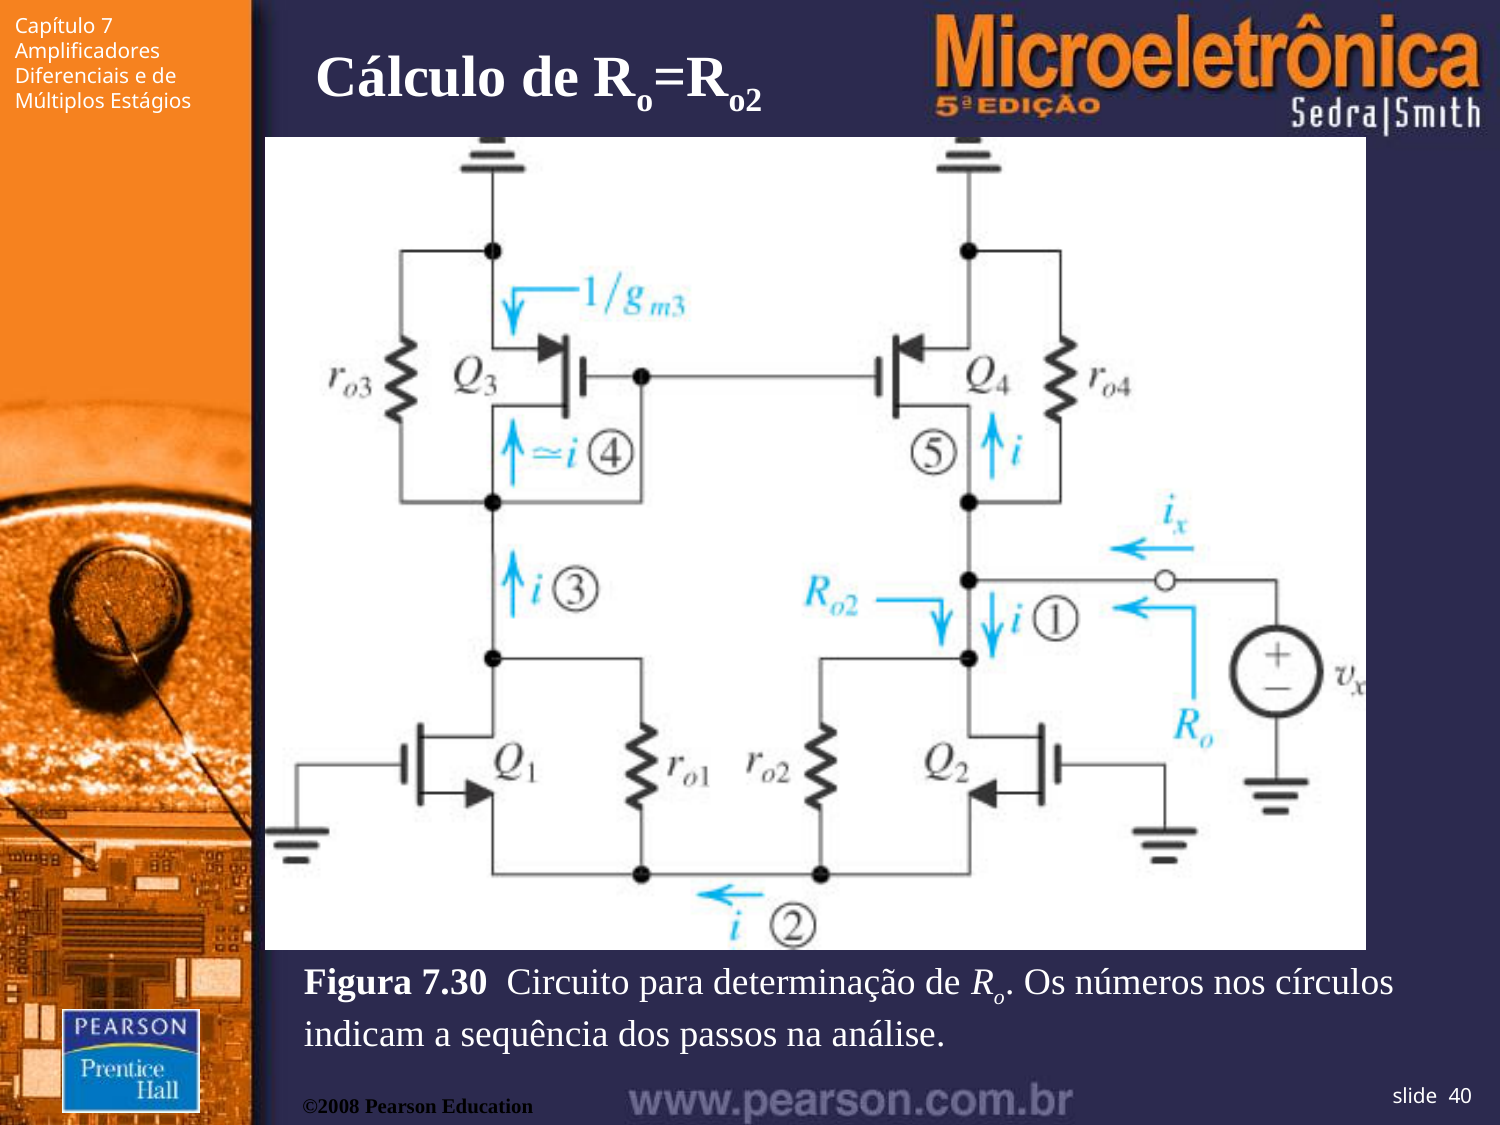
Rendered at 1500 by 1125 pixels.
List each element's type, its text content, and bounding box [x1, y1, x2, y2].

text_box Cálculo de Ro=Ro2 [301, 30, 880, 126]
picture [0, 0, 1500, 1125]
text_box Figura 7.30 Circuito para determinação de Ro. Os números nos círculos indicam a sequência dos passos na análise. [289, 949, 1475, 1061]
